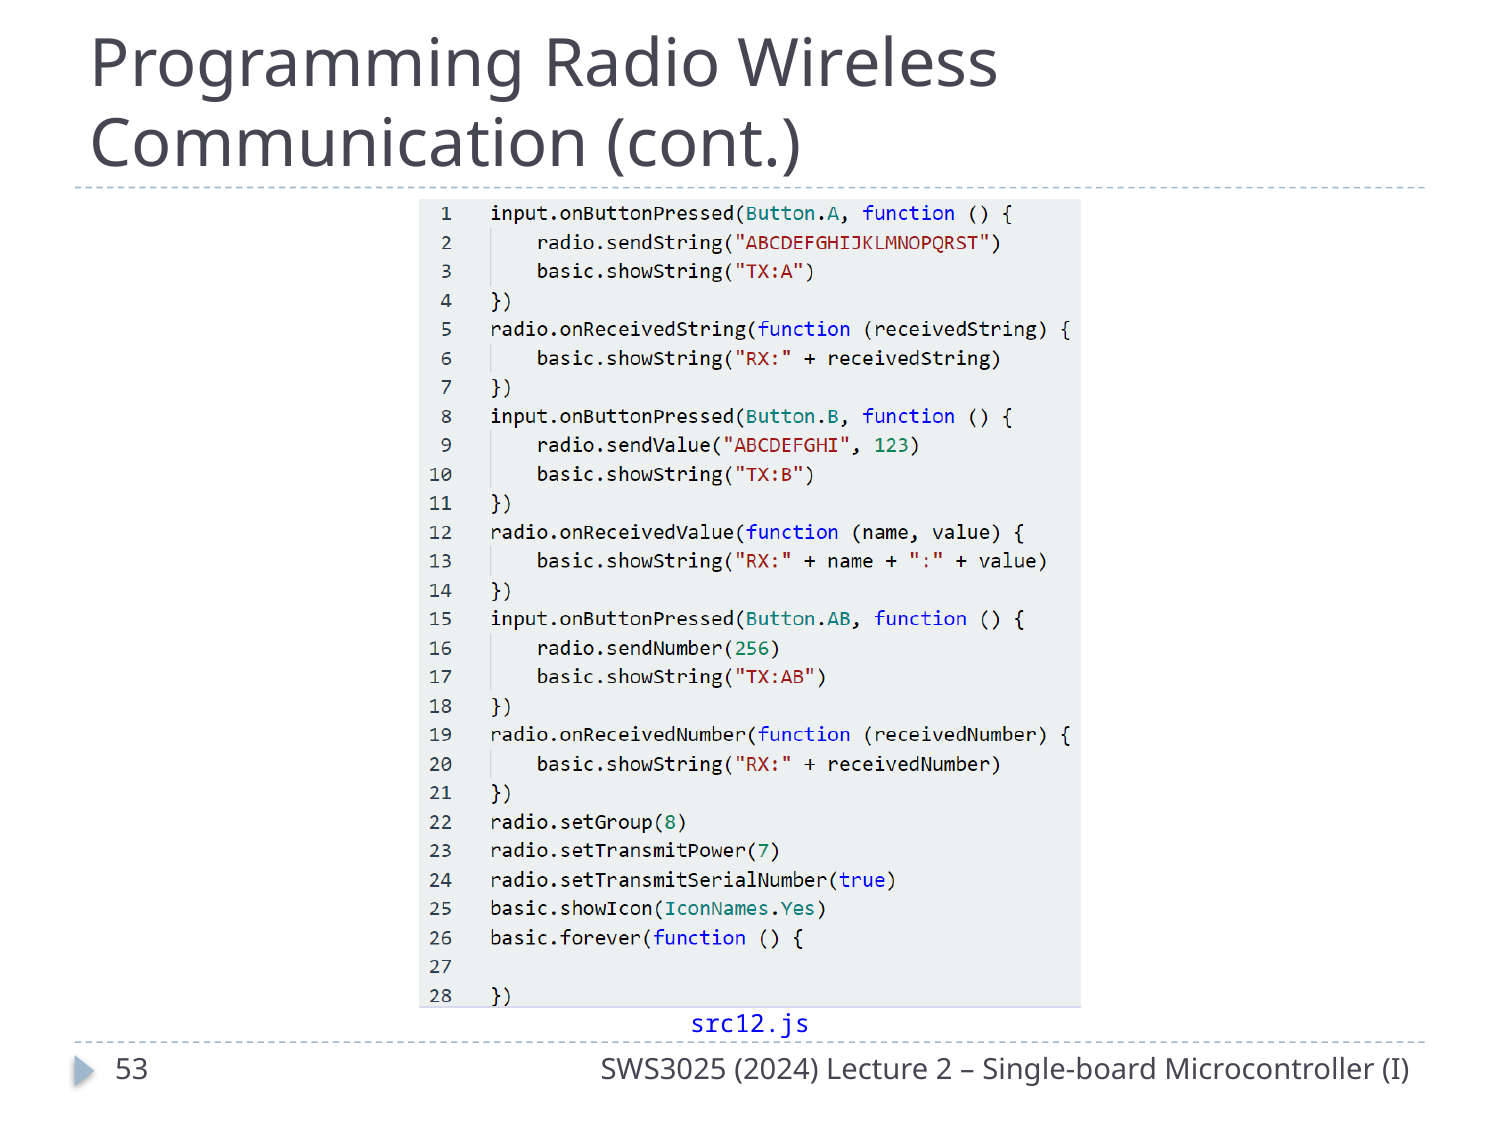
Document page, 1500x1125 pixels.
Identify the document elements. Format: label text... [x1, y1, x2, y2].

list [419, 199, 1081, 1011]
title Programming Radio Wireless Communication (cont.) [75, 24, 1425, 188]
text_box src12.js [675, 1022, 825, 1045]
slide_number 52 [100, 1042, 426, 1103]
footer SWS3025 (2024) Lecture 2 – Single-board Microcontroller (I) [426, 1042, 1425, 1103]
